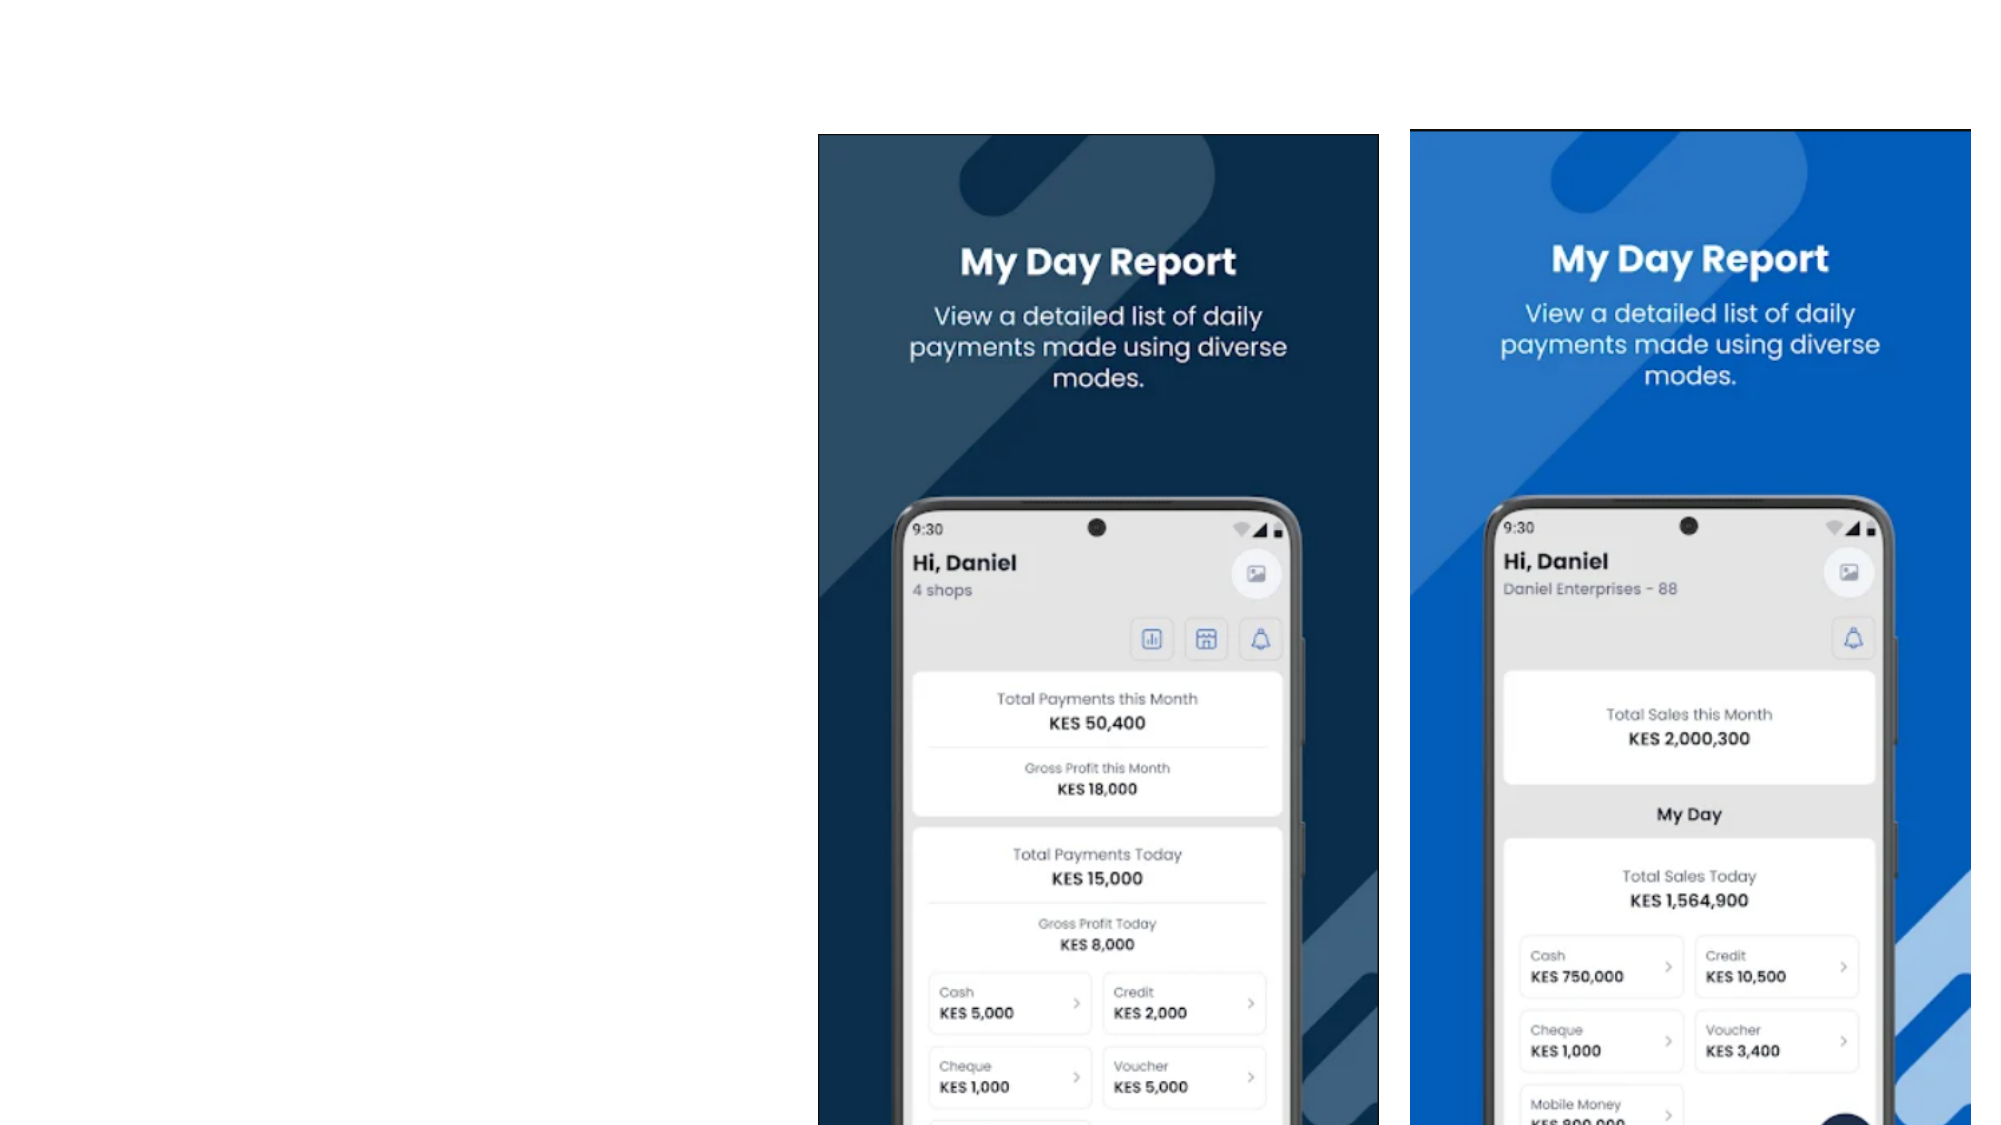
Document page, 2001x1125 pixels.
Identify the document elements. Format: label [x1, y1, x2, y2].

picture [818, 134, 1379, 1125]
picture [1410, 129, 1971, 1125]
